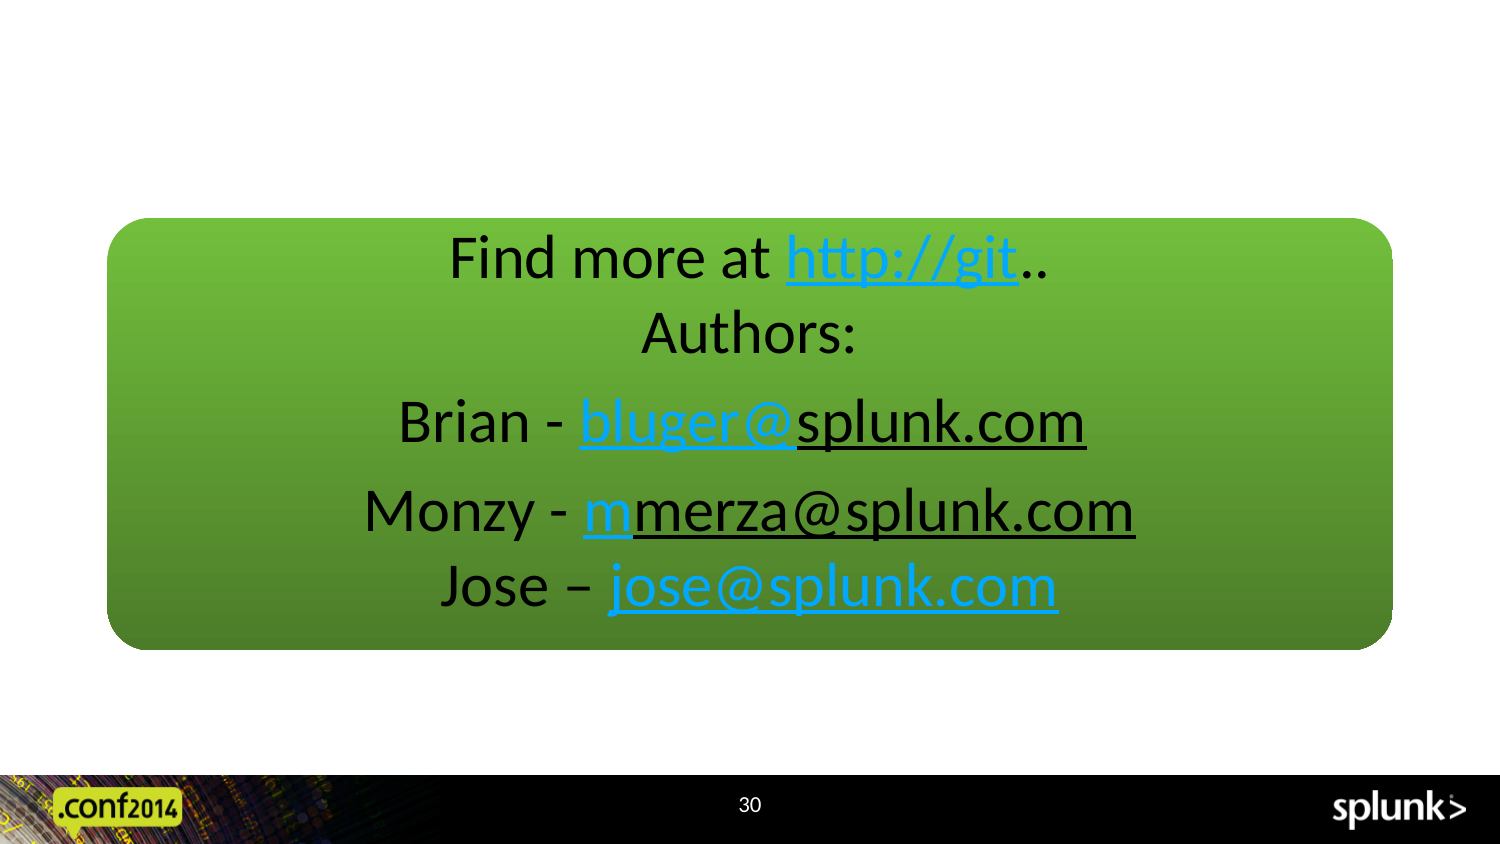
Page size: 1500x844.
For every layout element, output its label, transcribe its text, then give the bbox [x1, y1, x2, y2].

list Find more at http://git.. Authors: Brian - bluger@splunk.com Monzy - mmerza@splunk.com Jose – jose@splunk.com [106, 366, 1394, 647]
slide_number 30 [718, 782, 782, 825]
picture [0, 775, 1500, 844]
